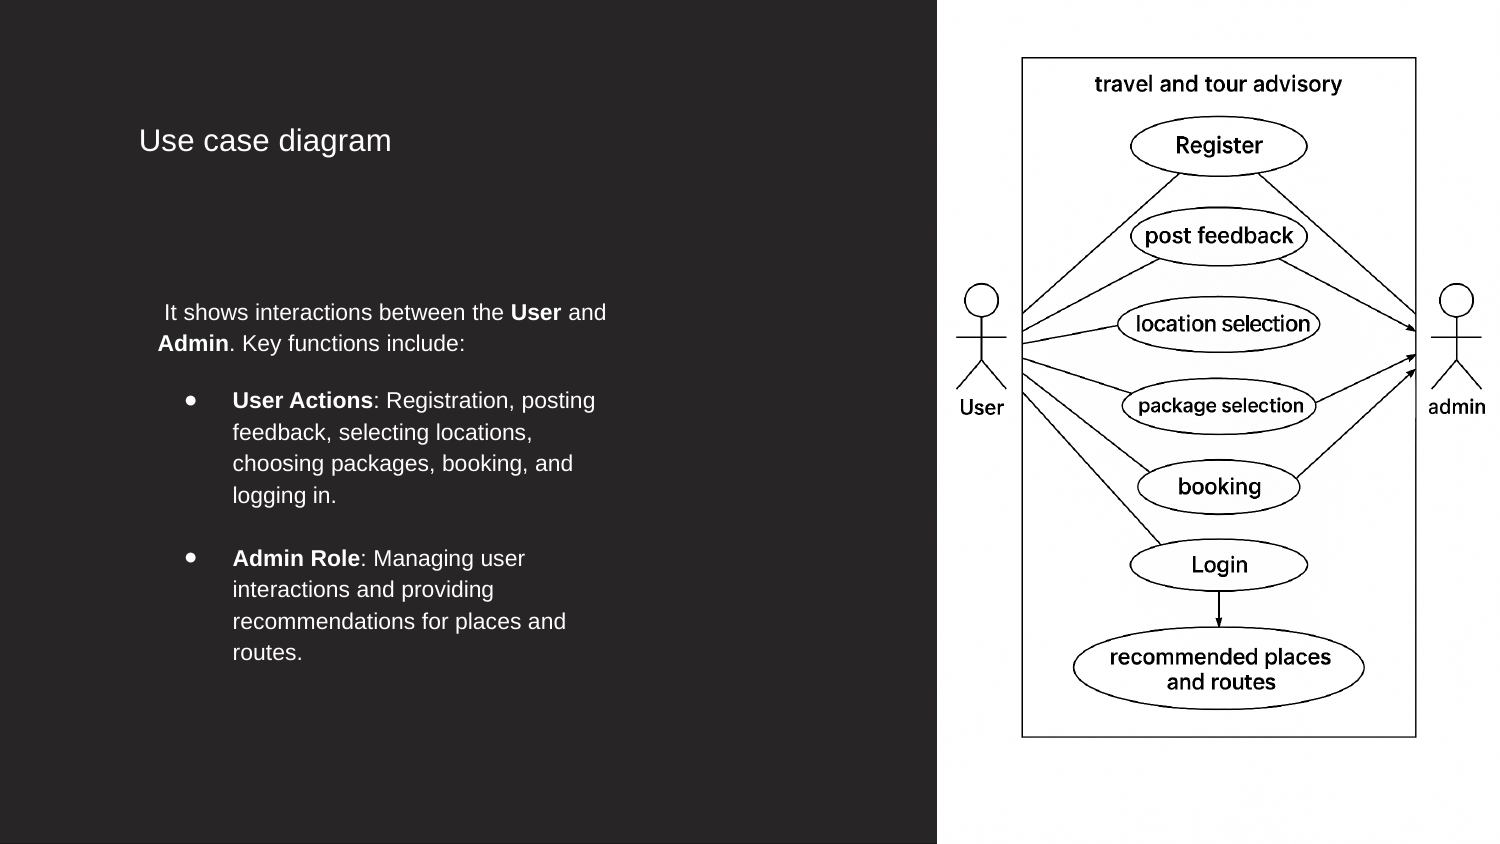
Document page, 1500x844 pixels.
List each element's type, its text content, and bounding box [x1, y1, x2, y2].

text_box Use case diagram [123, 99, 932, 173]
picture [937, 0, 1500, 844]
text_box It shows interactions between the User and Admin. Key functions include: User Actions: Registration, posting feedback, selecting locations, choosing packages, booking, and logging in. Admin Role: Managing user interactions and providing recommendations for places and routes. [142, 278, 635, 681]
